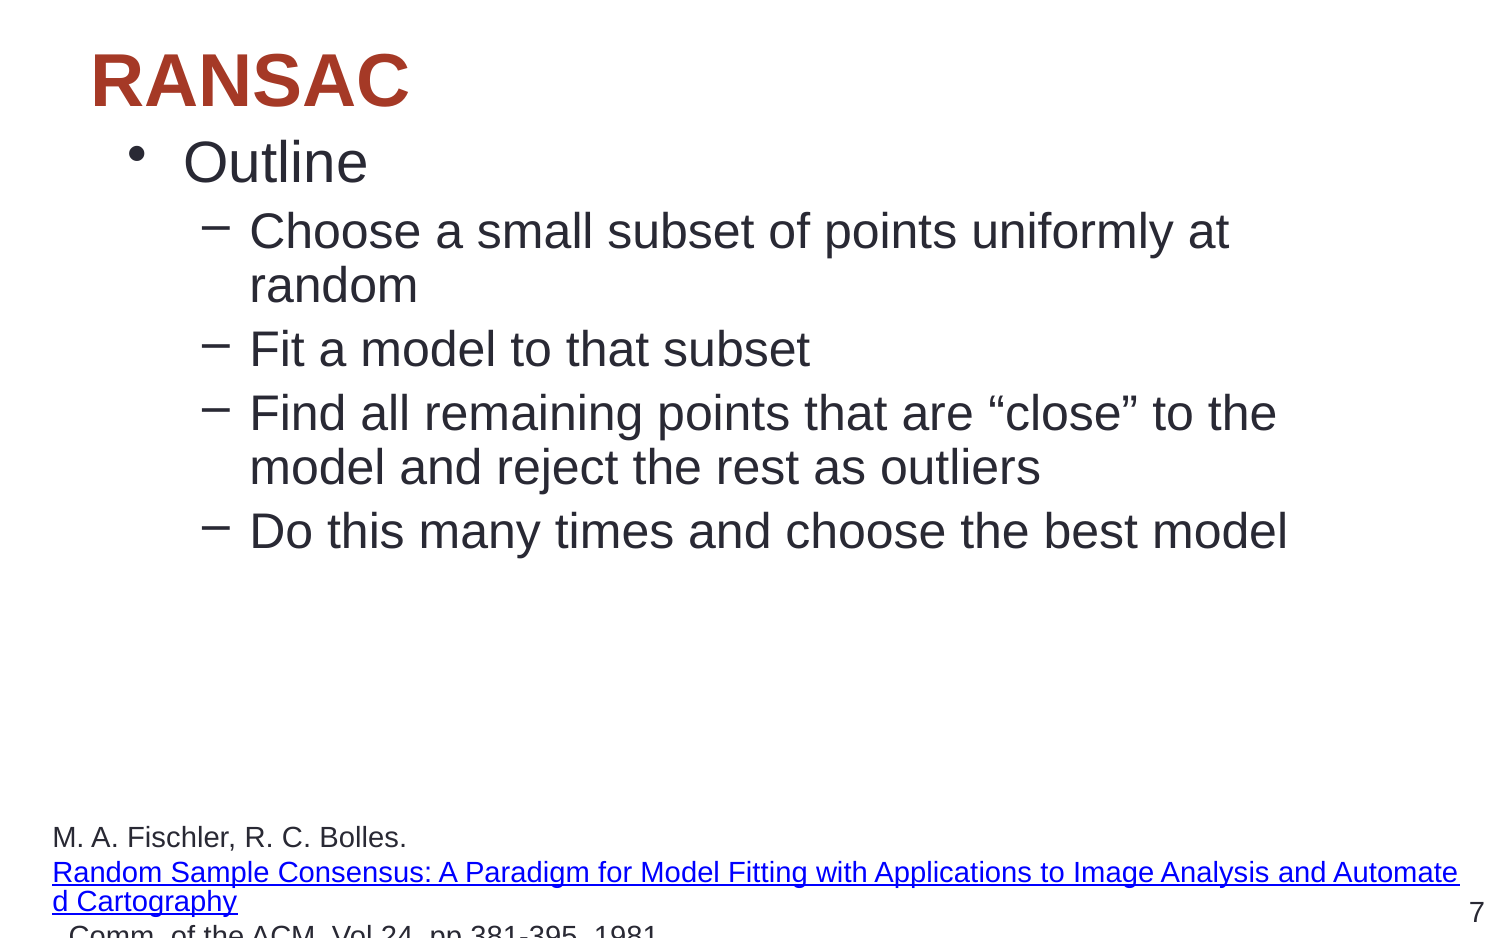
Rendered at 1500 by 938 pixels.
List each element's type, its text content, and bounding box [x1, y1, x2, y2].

slide_number 7 [1475, 885, 1500, 920]
text_box M. A. Fischler, R. C. Bolles. Random Sample Consensus: A Paradigm for Model Fitting with Applications to Image Analysis and Automated Cartography. Comm. of the ACM, Vol 24, pp 381-395, 1981. [37, 810, 1475, 931]
list Outline Choose a small subset of points uniformly at random Fit a model to that subset Find all remaining points that are “close” to the model and reject the rest as outliers Do this many times and choose the best model [112, 125, 1388, 810]
title RANSAC [75, 27, 1425, 125]
